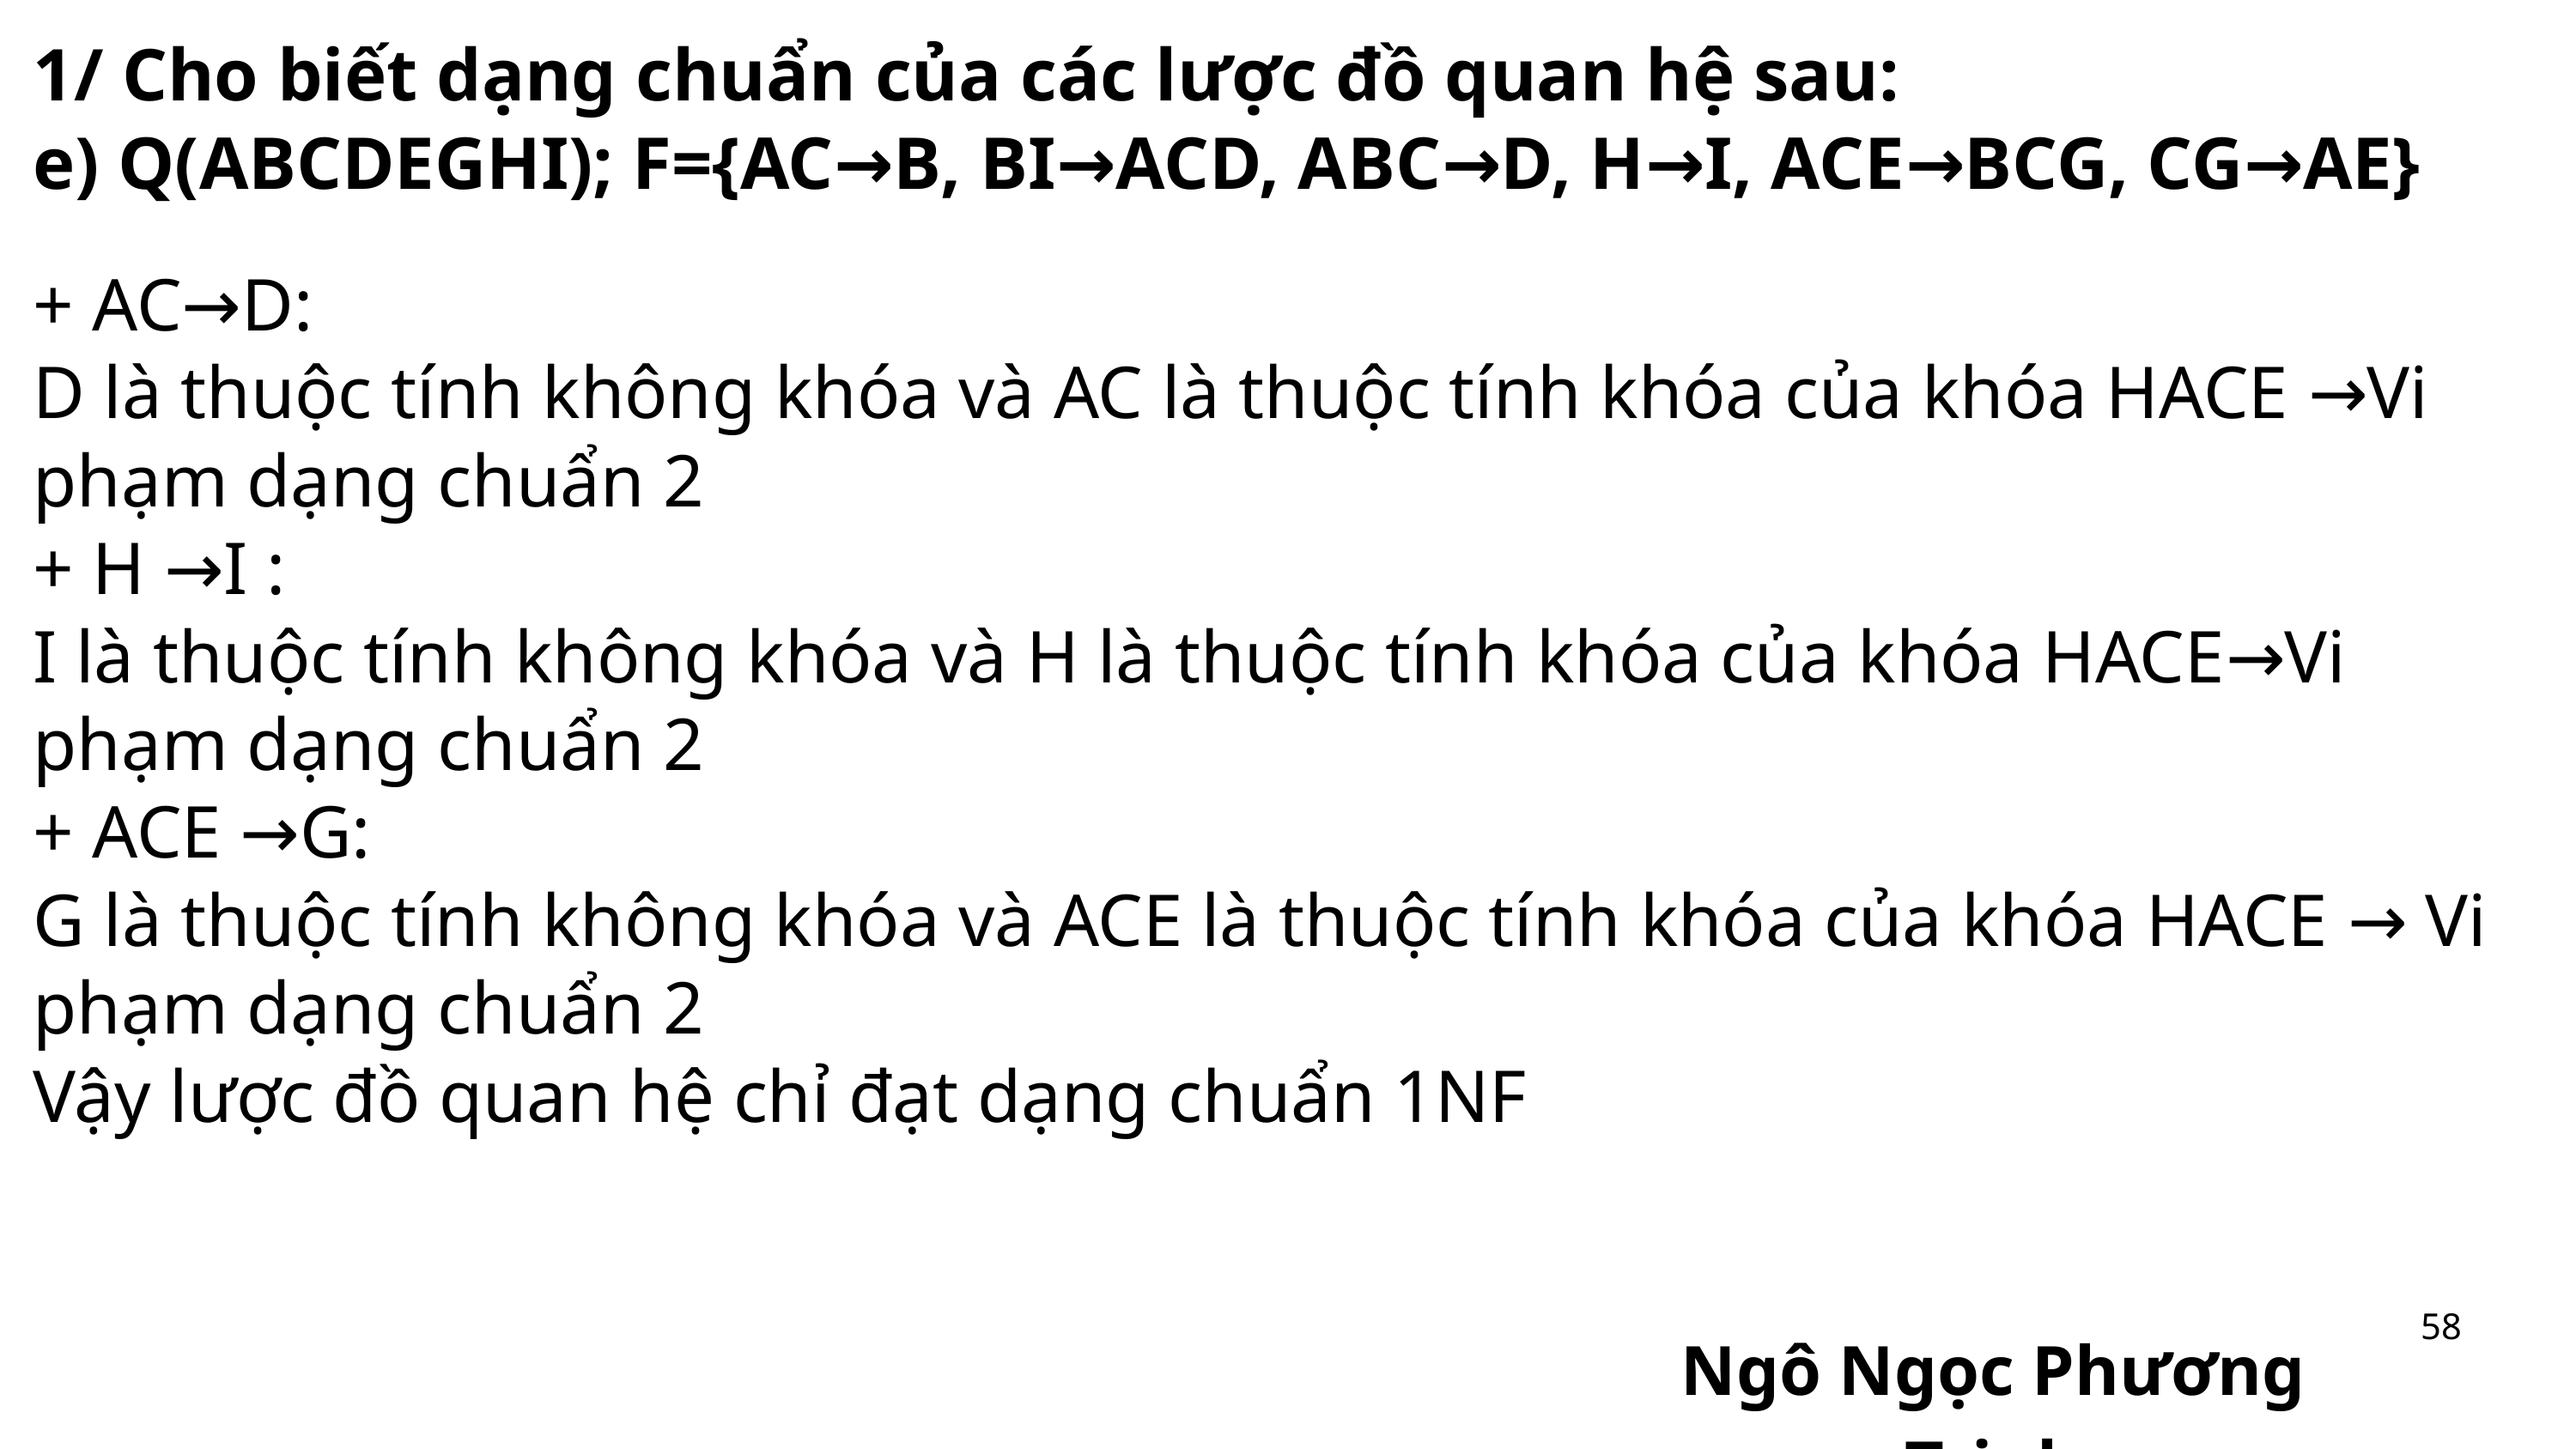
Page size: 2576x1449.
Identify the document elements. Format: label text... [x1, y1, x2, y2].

text_box Ngô Ngọc Phương Trinh [1616, 1313, 2370, 1449]
text_box 58 [2421, 1296, 2463, 1348]
text_box + AC→D: D là thuộc tính không khóa và AC là thuộc tính khóa của khóa HACE →Vi phạm dạng chuẩn 2 + H →I : I là thuộc tính không khóa và H là thuộc tính khóa của khóa HACE→Vi phạm dạng chuẩn 2 + ACE →G: G là thuộc tính không khóa và ACE là thuộc tính khóa của khóa HACE → Vi phạm dạng chuẩn 2 Vậy lược đồ quan hệ chỉ đạt dạng chuẩn 1NF [33, 257, 2494, 1225]
text_box 1/ Cho biết dạng chuẩn của các lược đồ quan hệ sau: e) Q(ABCDEGHI); F={AC→B, BI→ACD, ABC→D, H→I, ACE→BCG, CG→AE} [33, 27, 2494, 203]
